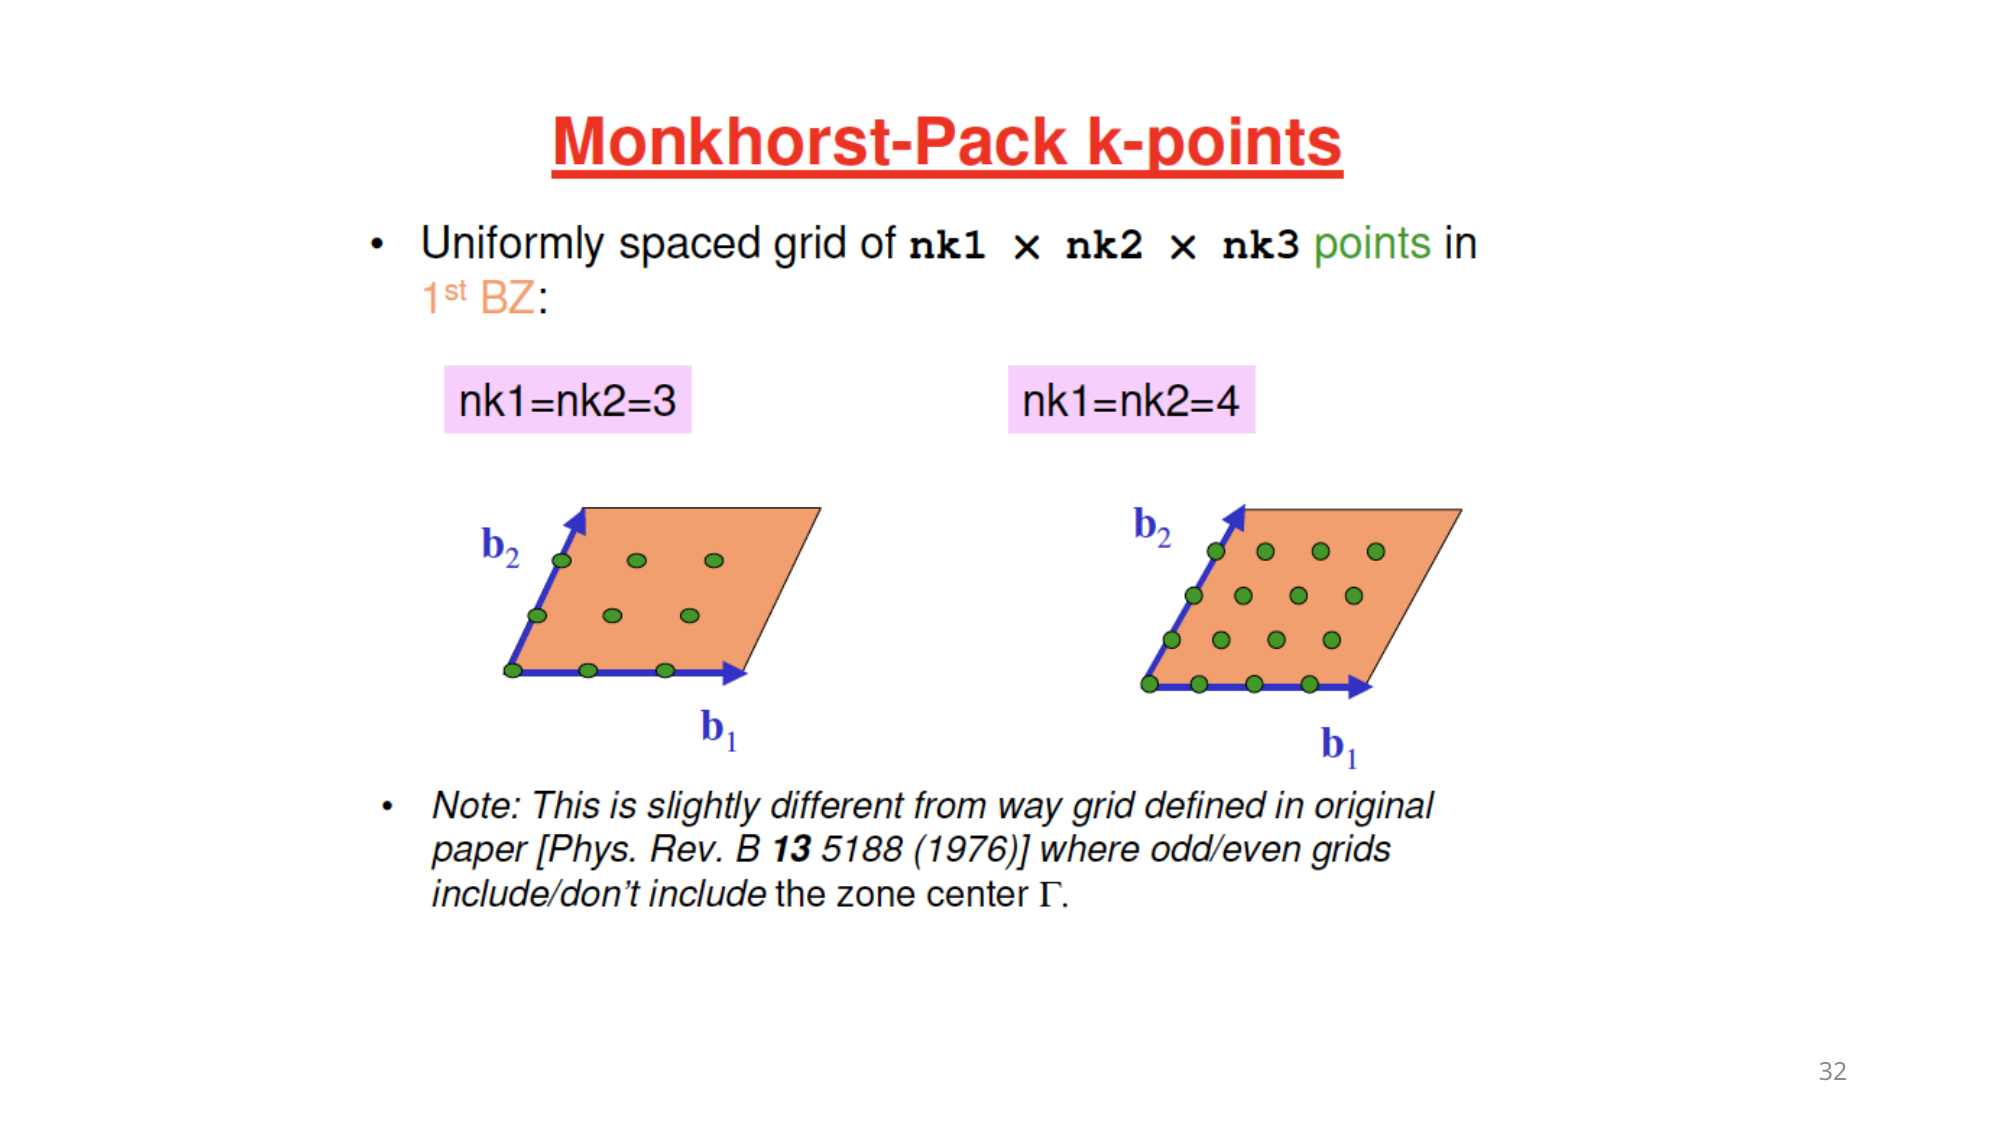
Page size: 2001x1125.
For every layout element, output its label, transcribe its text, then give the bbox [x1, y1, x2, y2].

picture [300, 82, 1639, 927]
slide_number 32 [1412, 1042, 1863, 1103]
